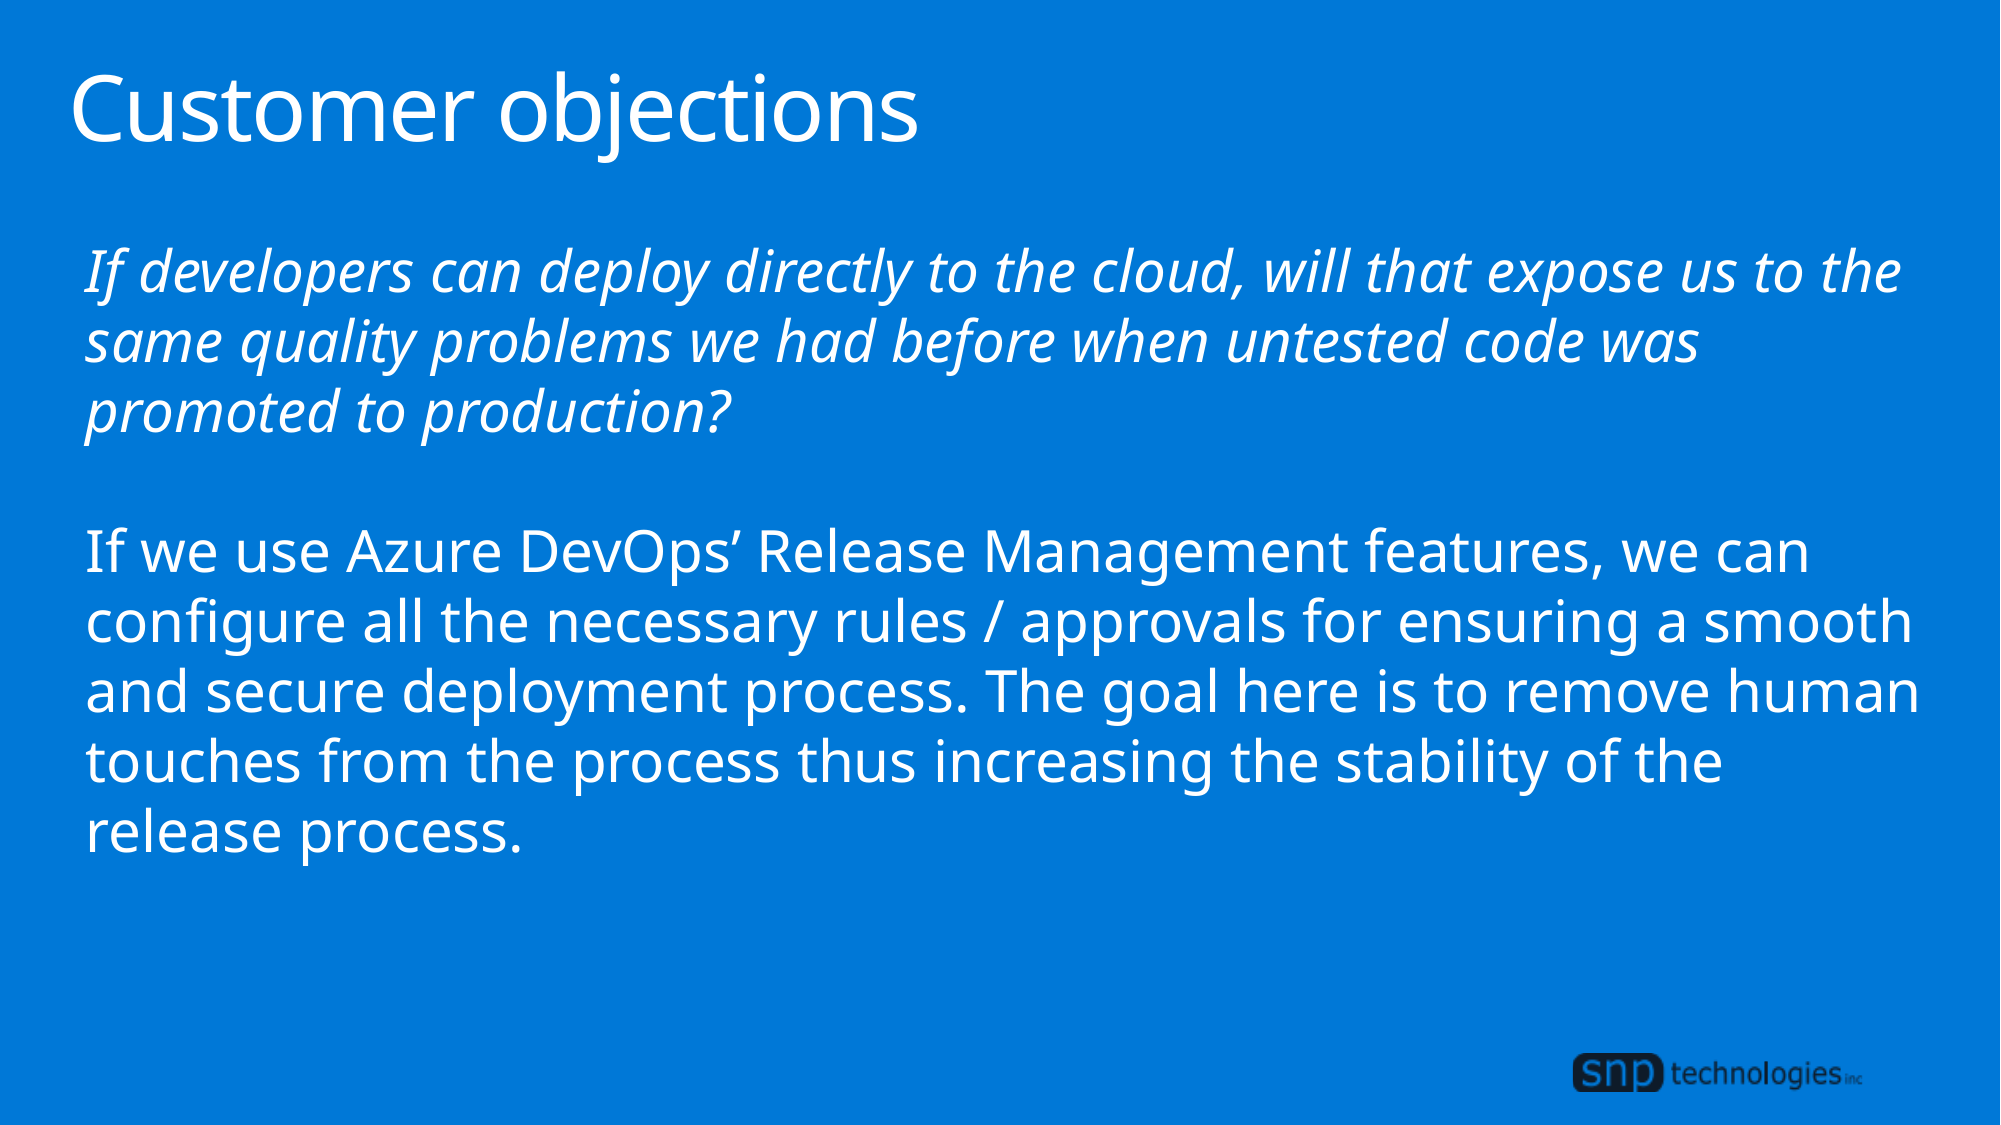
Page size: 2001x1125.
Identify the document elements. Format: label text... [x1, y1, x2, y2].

picture [1572, 1053, 1863, 1092]
text_box If developers can deploy directly to the cloud, will that expose us to the same quality problems we had before when untested code was promoted to production? If we use Azure DevOps’ Release Management features, we can configure all the necessary rules / approvals for ensuring a smooth and secure deployment process. The goal here is to remove human touches from the process thus increasing the stability of the release process. [55, 210, 1957, 889]
title Customer objections [44, 47, 1957, 196]
